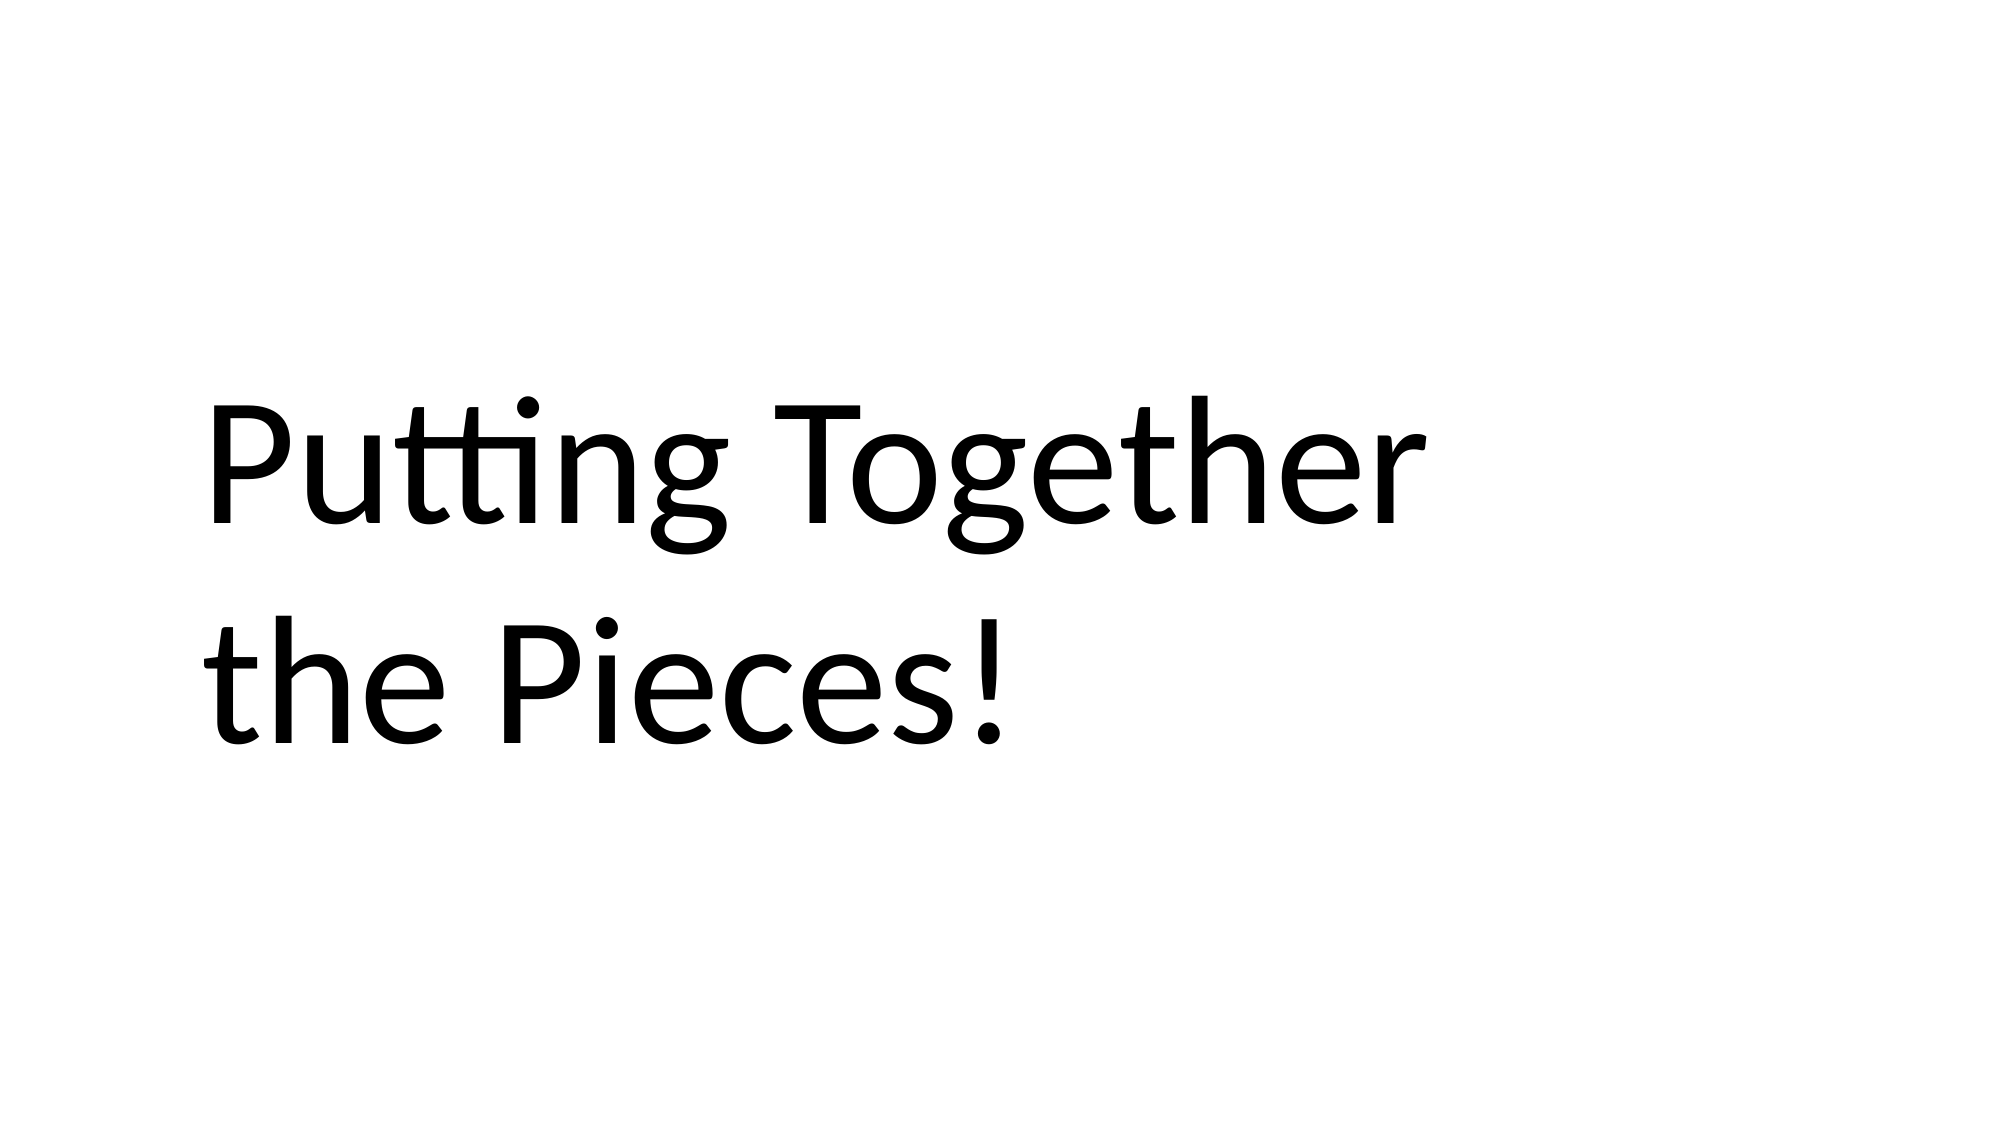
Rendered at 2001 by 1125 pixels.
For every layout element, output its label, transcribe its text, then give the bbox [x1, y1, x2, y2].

text_box Putting Together the Pieces! [187, 332, 1488, 788]
